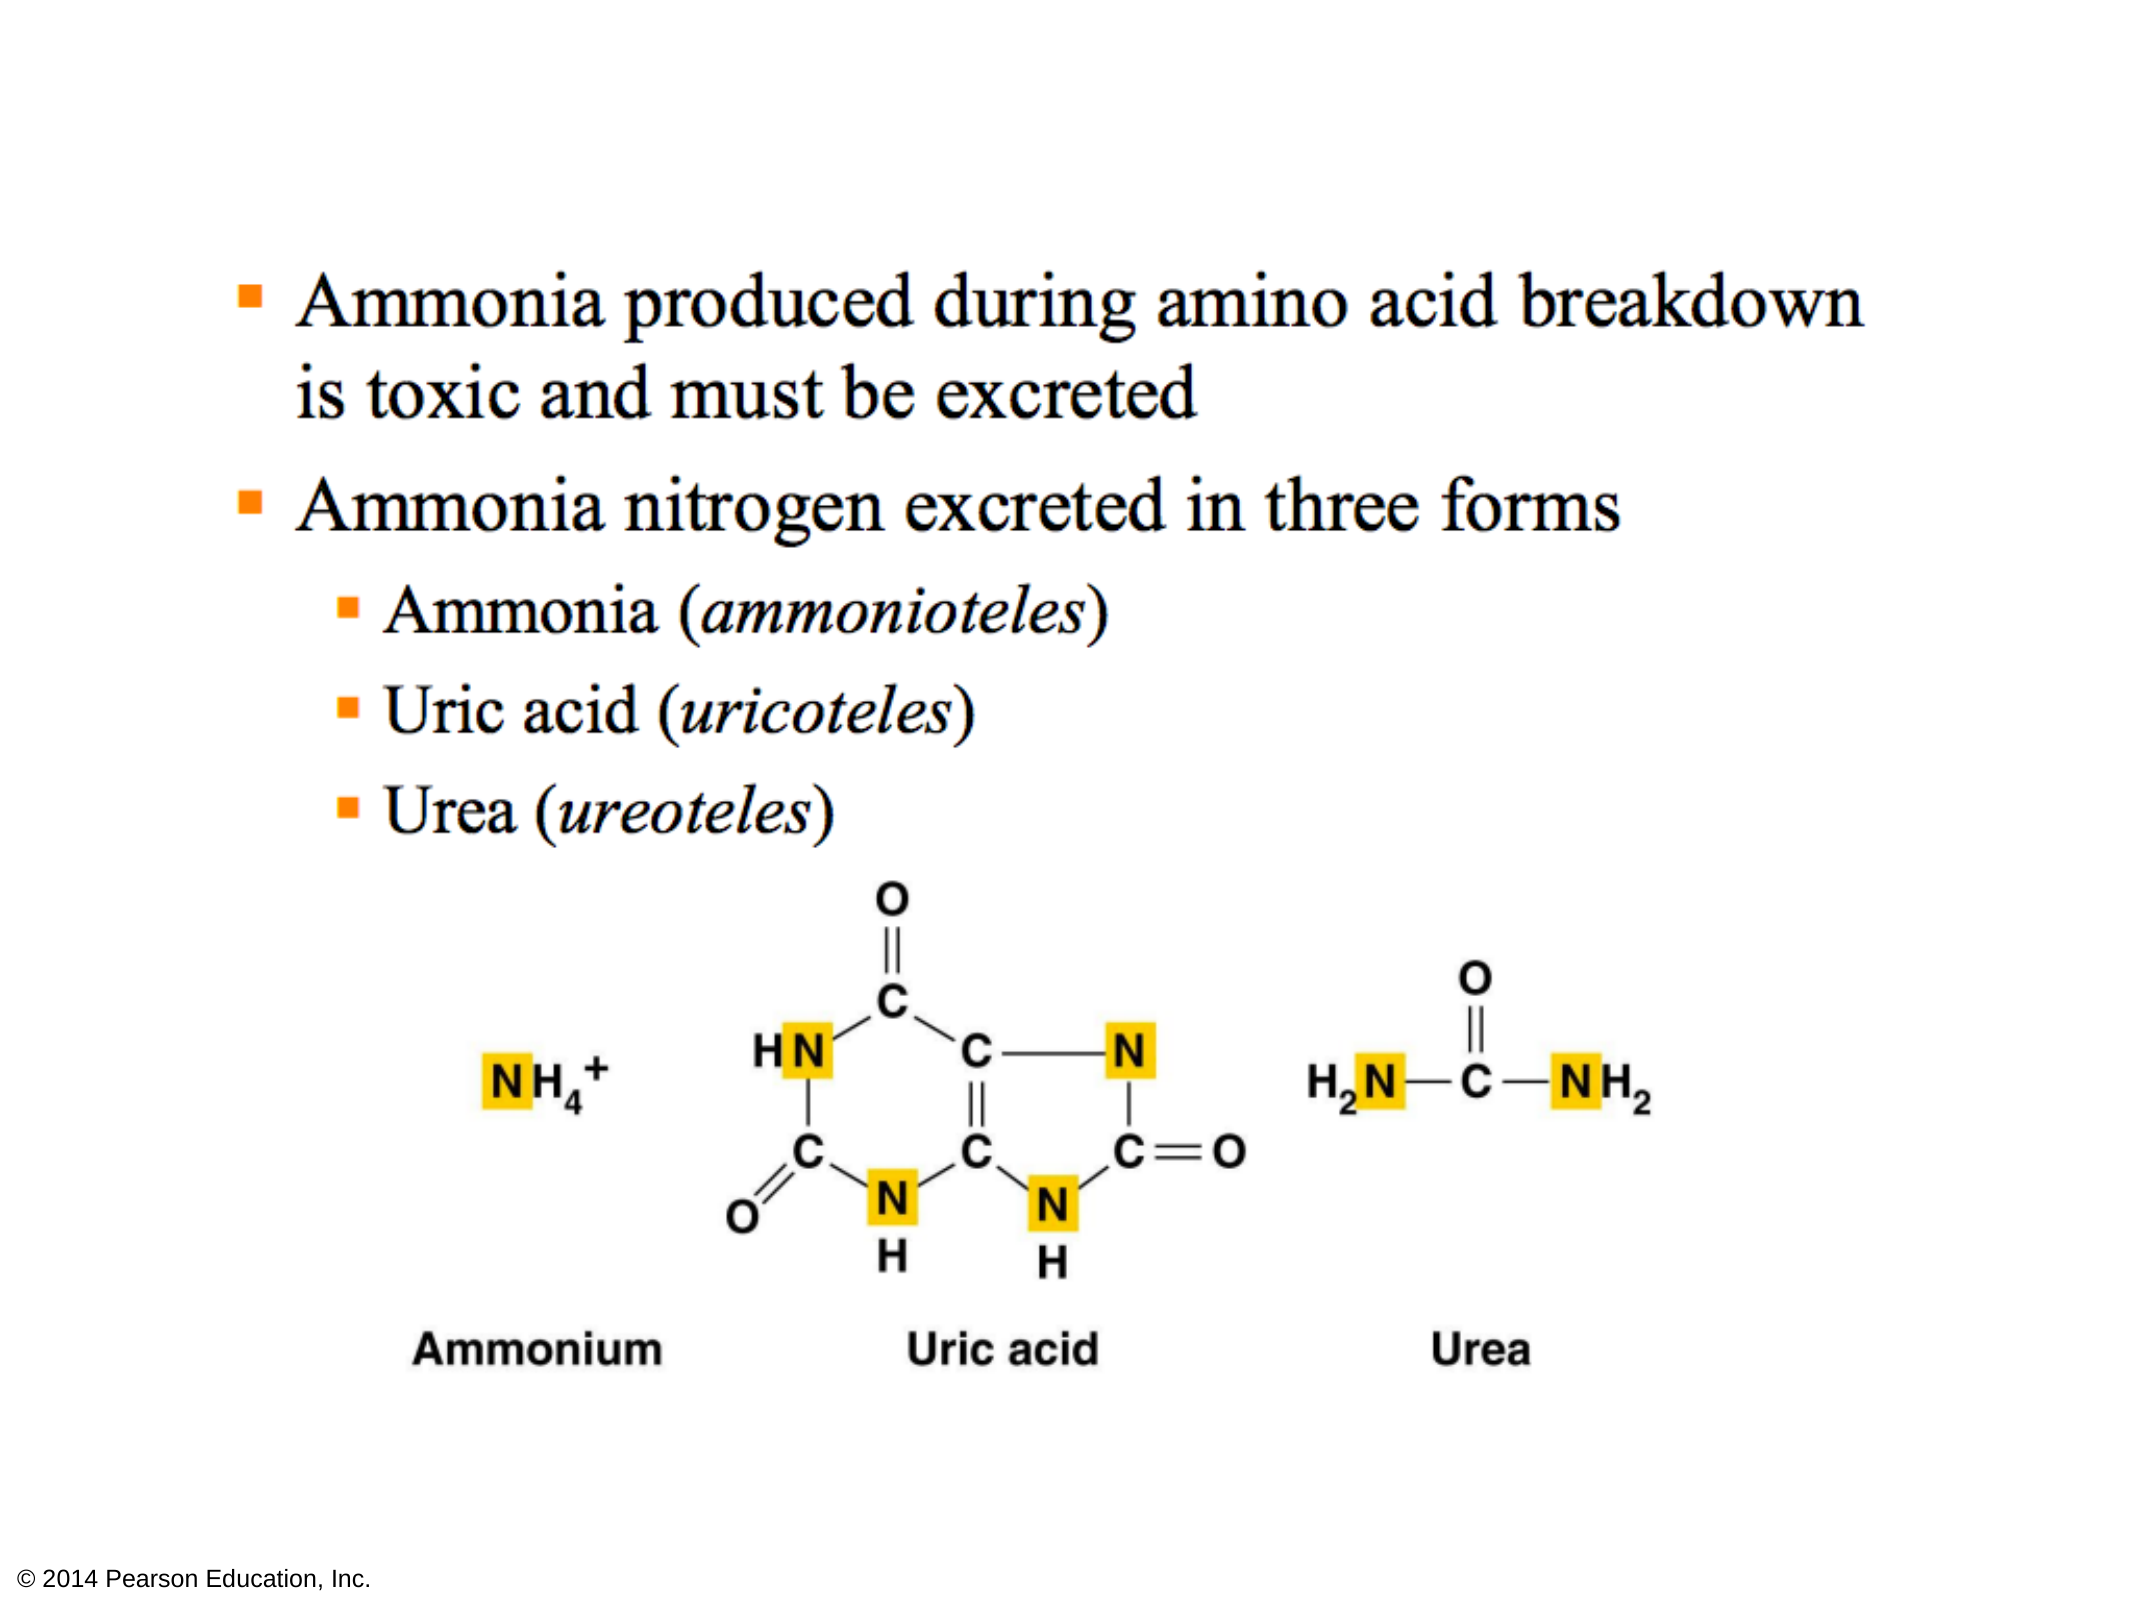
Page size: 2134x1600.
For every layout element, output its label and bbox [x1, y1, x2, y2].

picture [151, 210, 1982, 1390]
